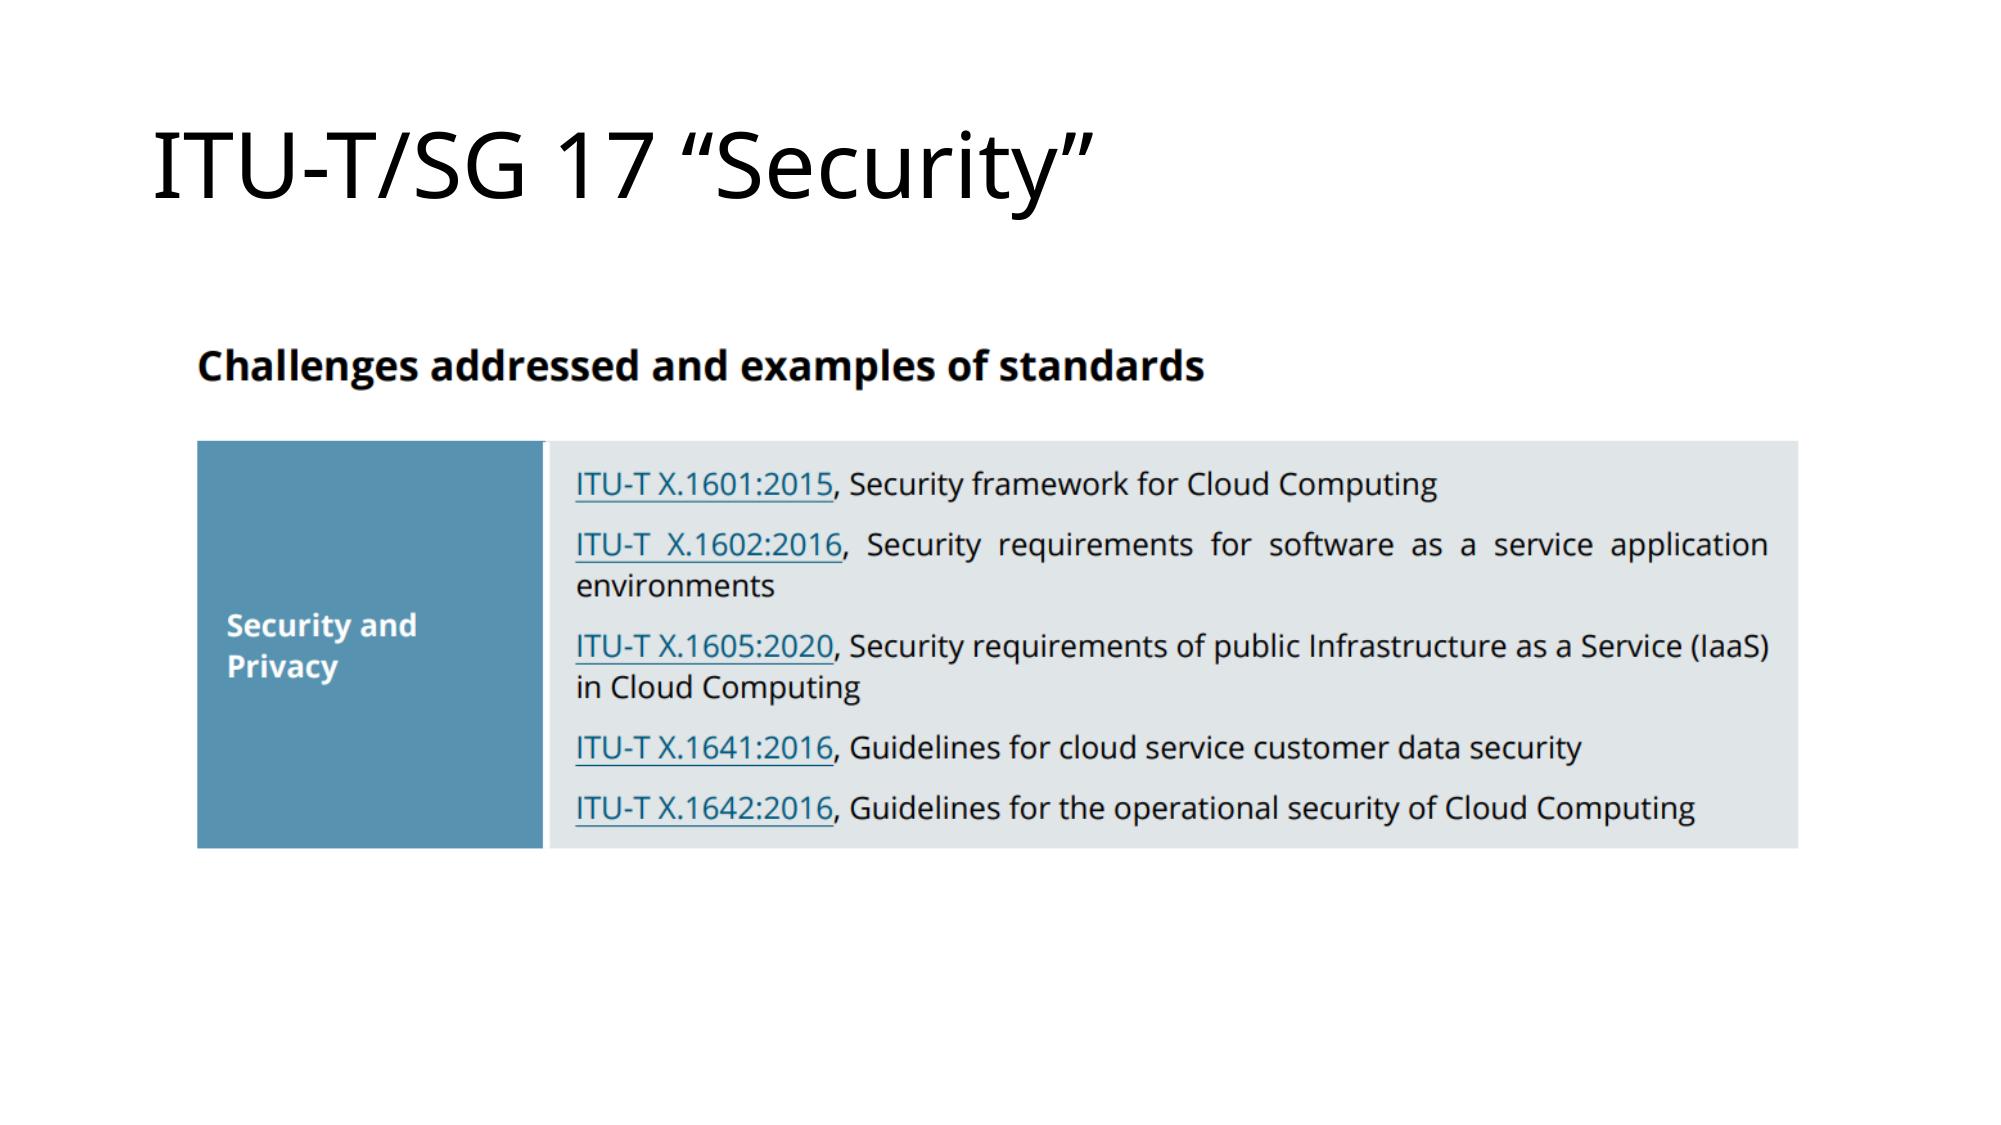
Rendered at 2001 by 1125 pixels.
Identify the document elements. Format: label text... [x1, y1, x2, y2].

picture [164, 324, 1846, 900]
title ITU-T/SG 17 “Security” [137, 59, 1863, 278]
